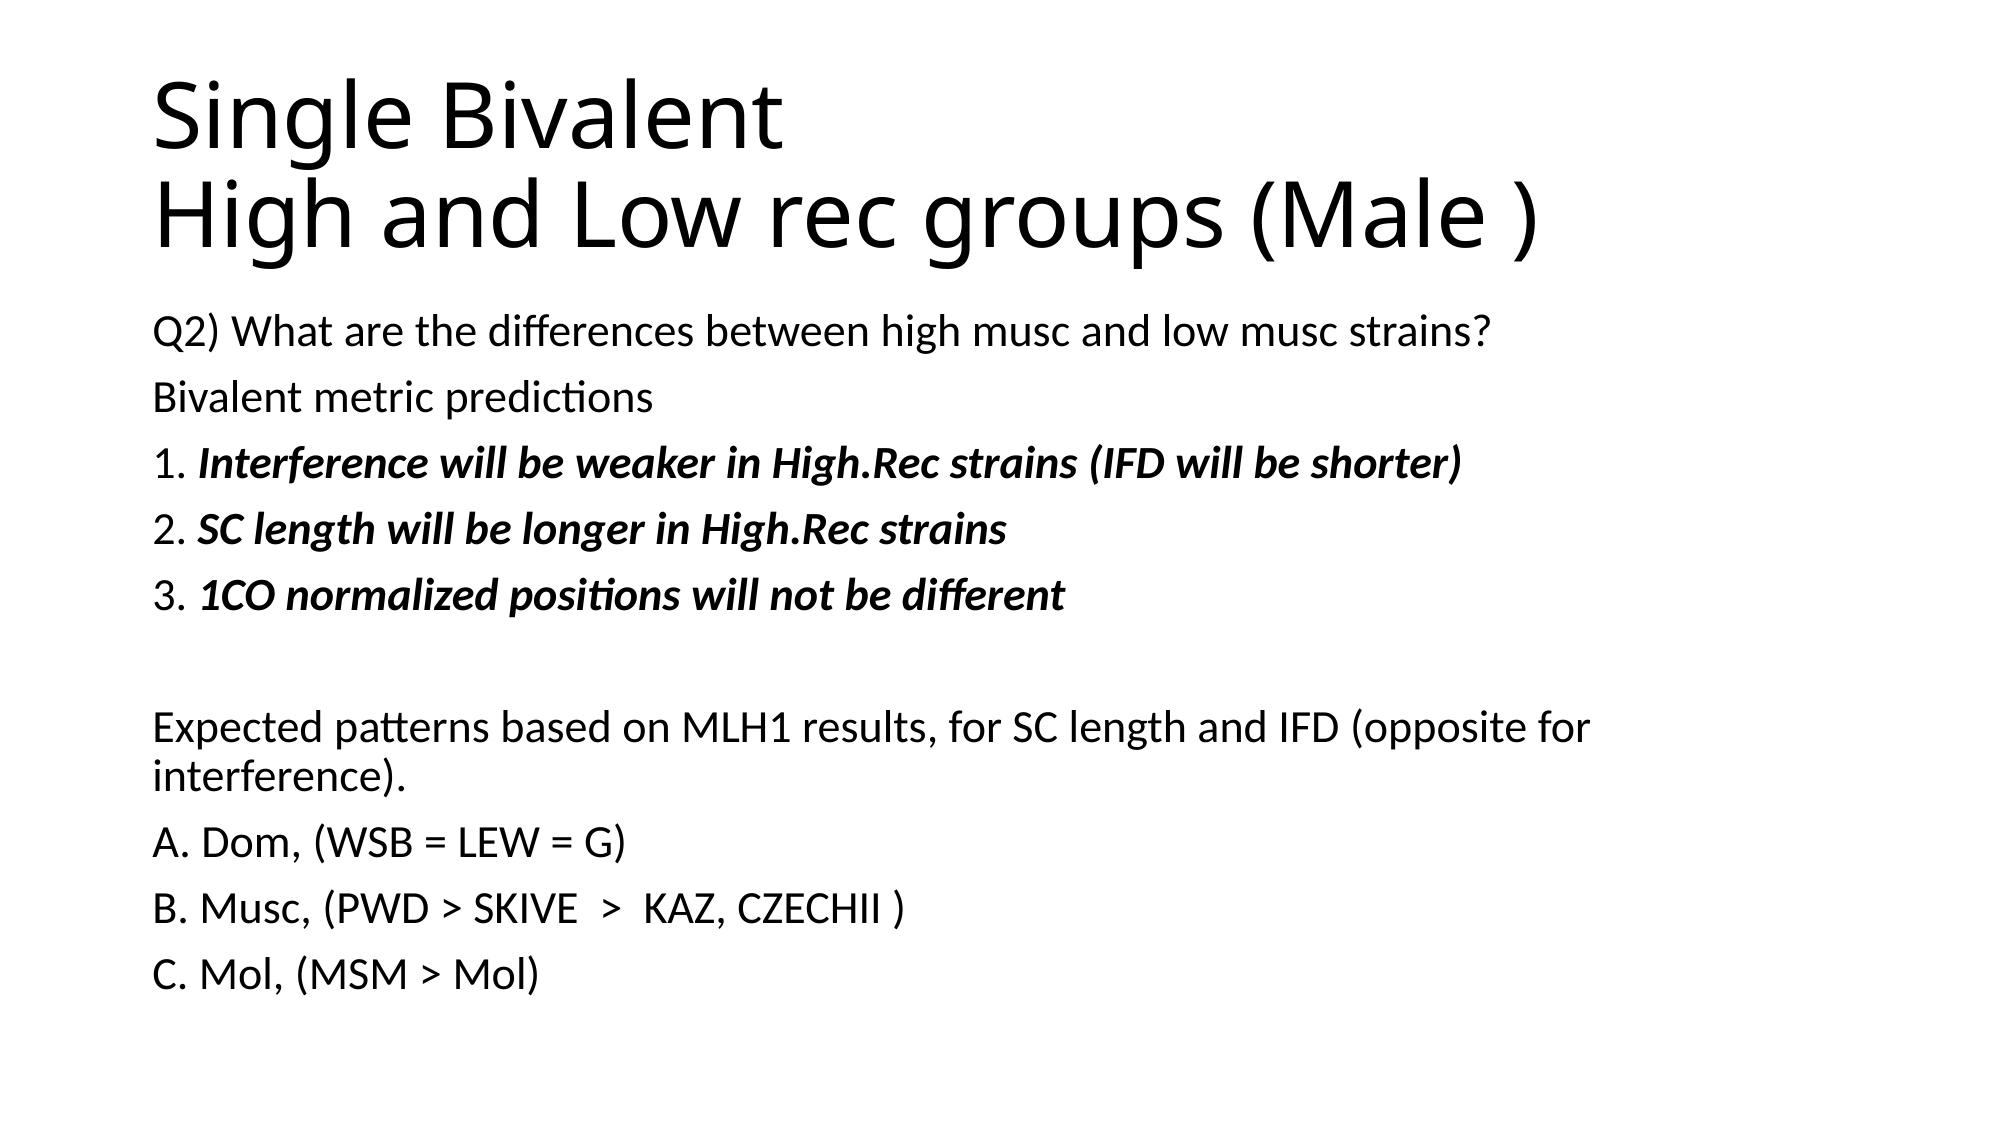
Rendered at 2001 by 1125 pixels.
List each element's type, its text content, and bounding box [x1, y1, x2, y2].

title Single Bivalent High and Low rec groups (Male ) [137, 59, 1863, 278]
list Q2) What are the differences between high musc and low musc strains? Bivalent metric predictions 1. Interference will be weaker in High.Rec strains (IFD will be shorter) 2. SC length will be longer in High.Rec strains 3. 1CO normalized positions will not be different Expected patterns based on MLH1 results, for SC length and IFD (opposite for interference). A. Dom, (WSB = LEW = G) B. Musc, (PWD > SKIVE > KAZ, CZECHII ) C. Mol, (MSM > Mol) [137, 299, 1863, 1014]
